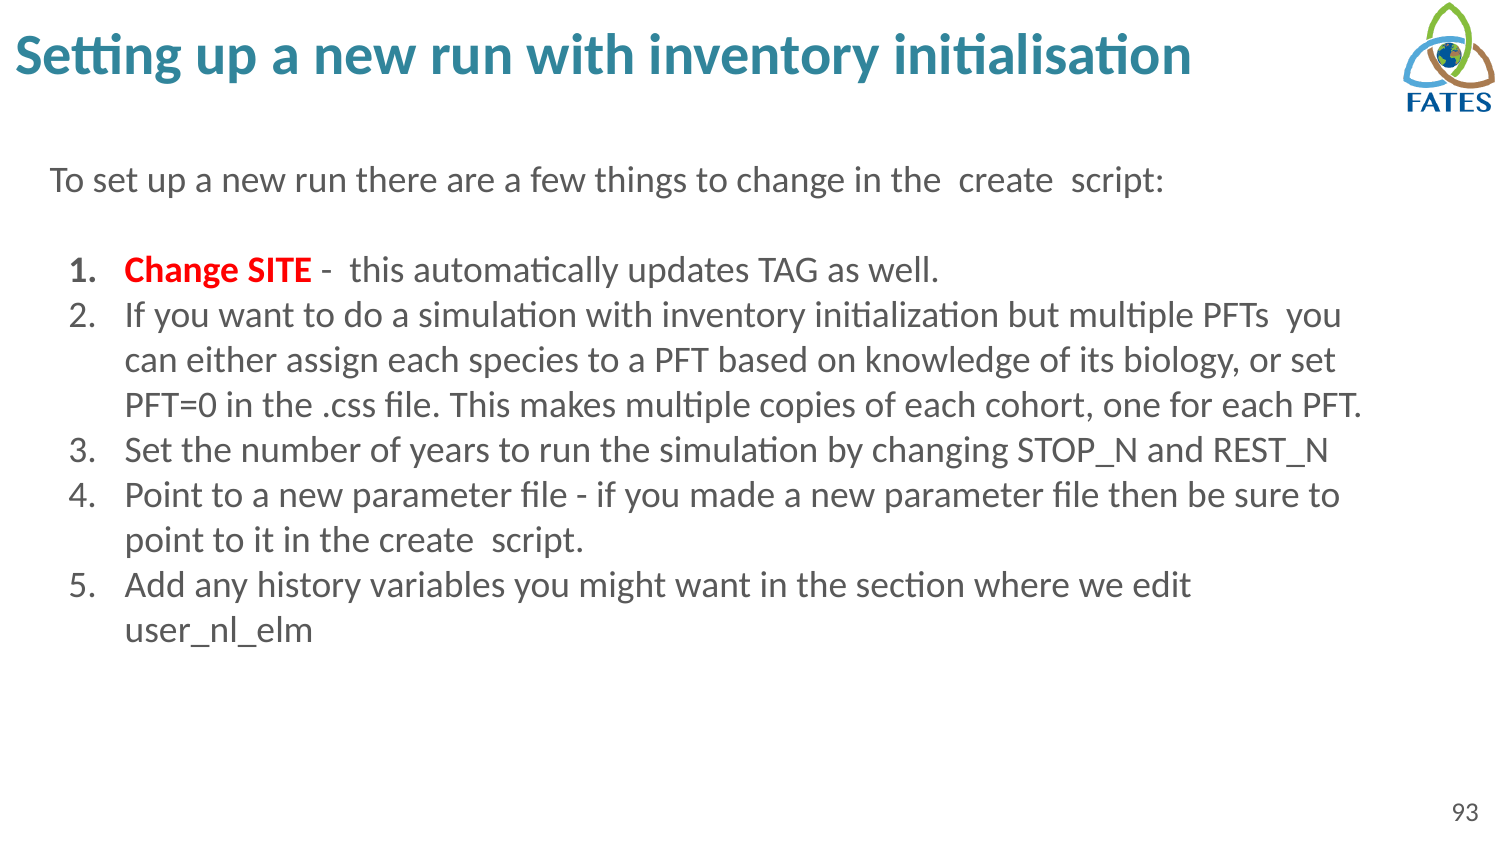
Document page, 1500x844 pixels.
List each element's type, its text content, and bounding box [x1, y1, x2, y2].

text_box To set up a new run there are a few things to change in the create script: Change SITE - this automatically updates TAG as well. If you want to do a simulation with inventory initialization but multiple PFTs you can either assign each species to a PFT based on knowledge of its biology, or set PFT=0 in the .css file. This makes multiple copies of each cohort, one for each PFT. Set the number of years to run the simulation by changing STOP_N and REST_N Point to a new parameter file - if you made a new parameter file then be sure to point to it in the create script. Add any history variables you might want in the section where we edit user_nl_elm [34, 140, 1404, 808]
picture [1399, 0, 1500, 115]
title Setting up a new run with inventory initialisation [0, 1, 1396, 114]
slide_number 93 [1403, 779, 1494, 844]
